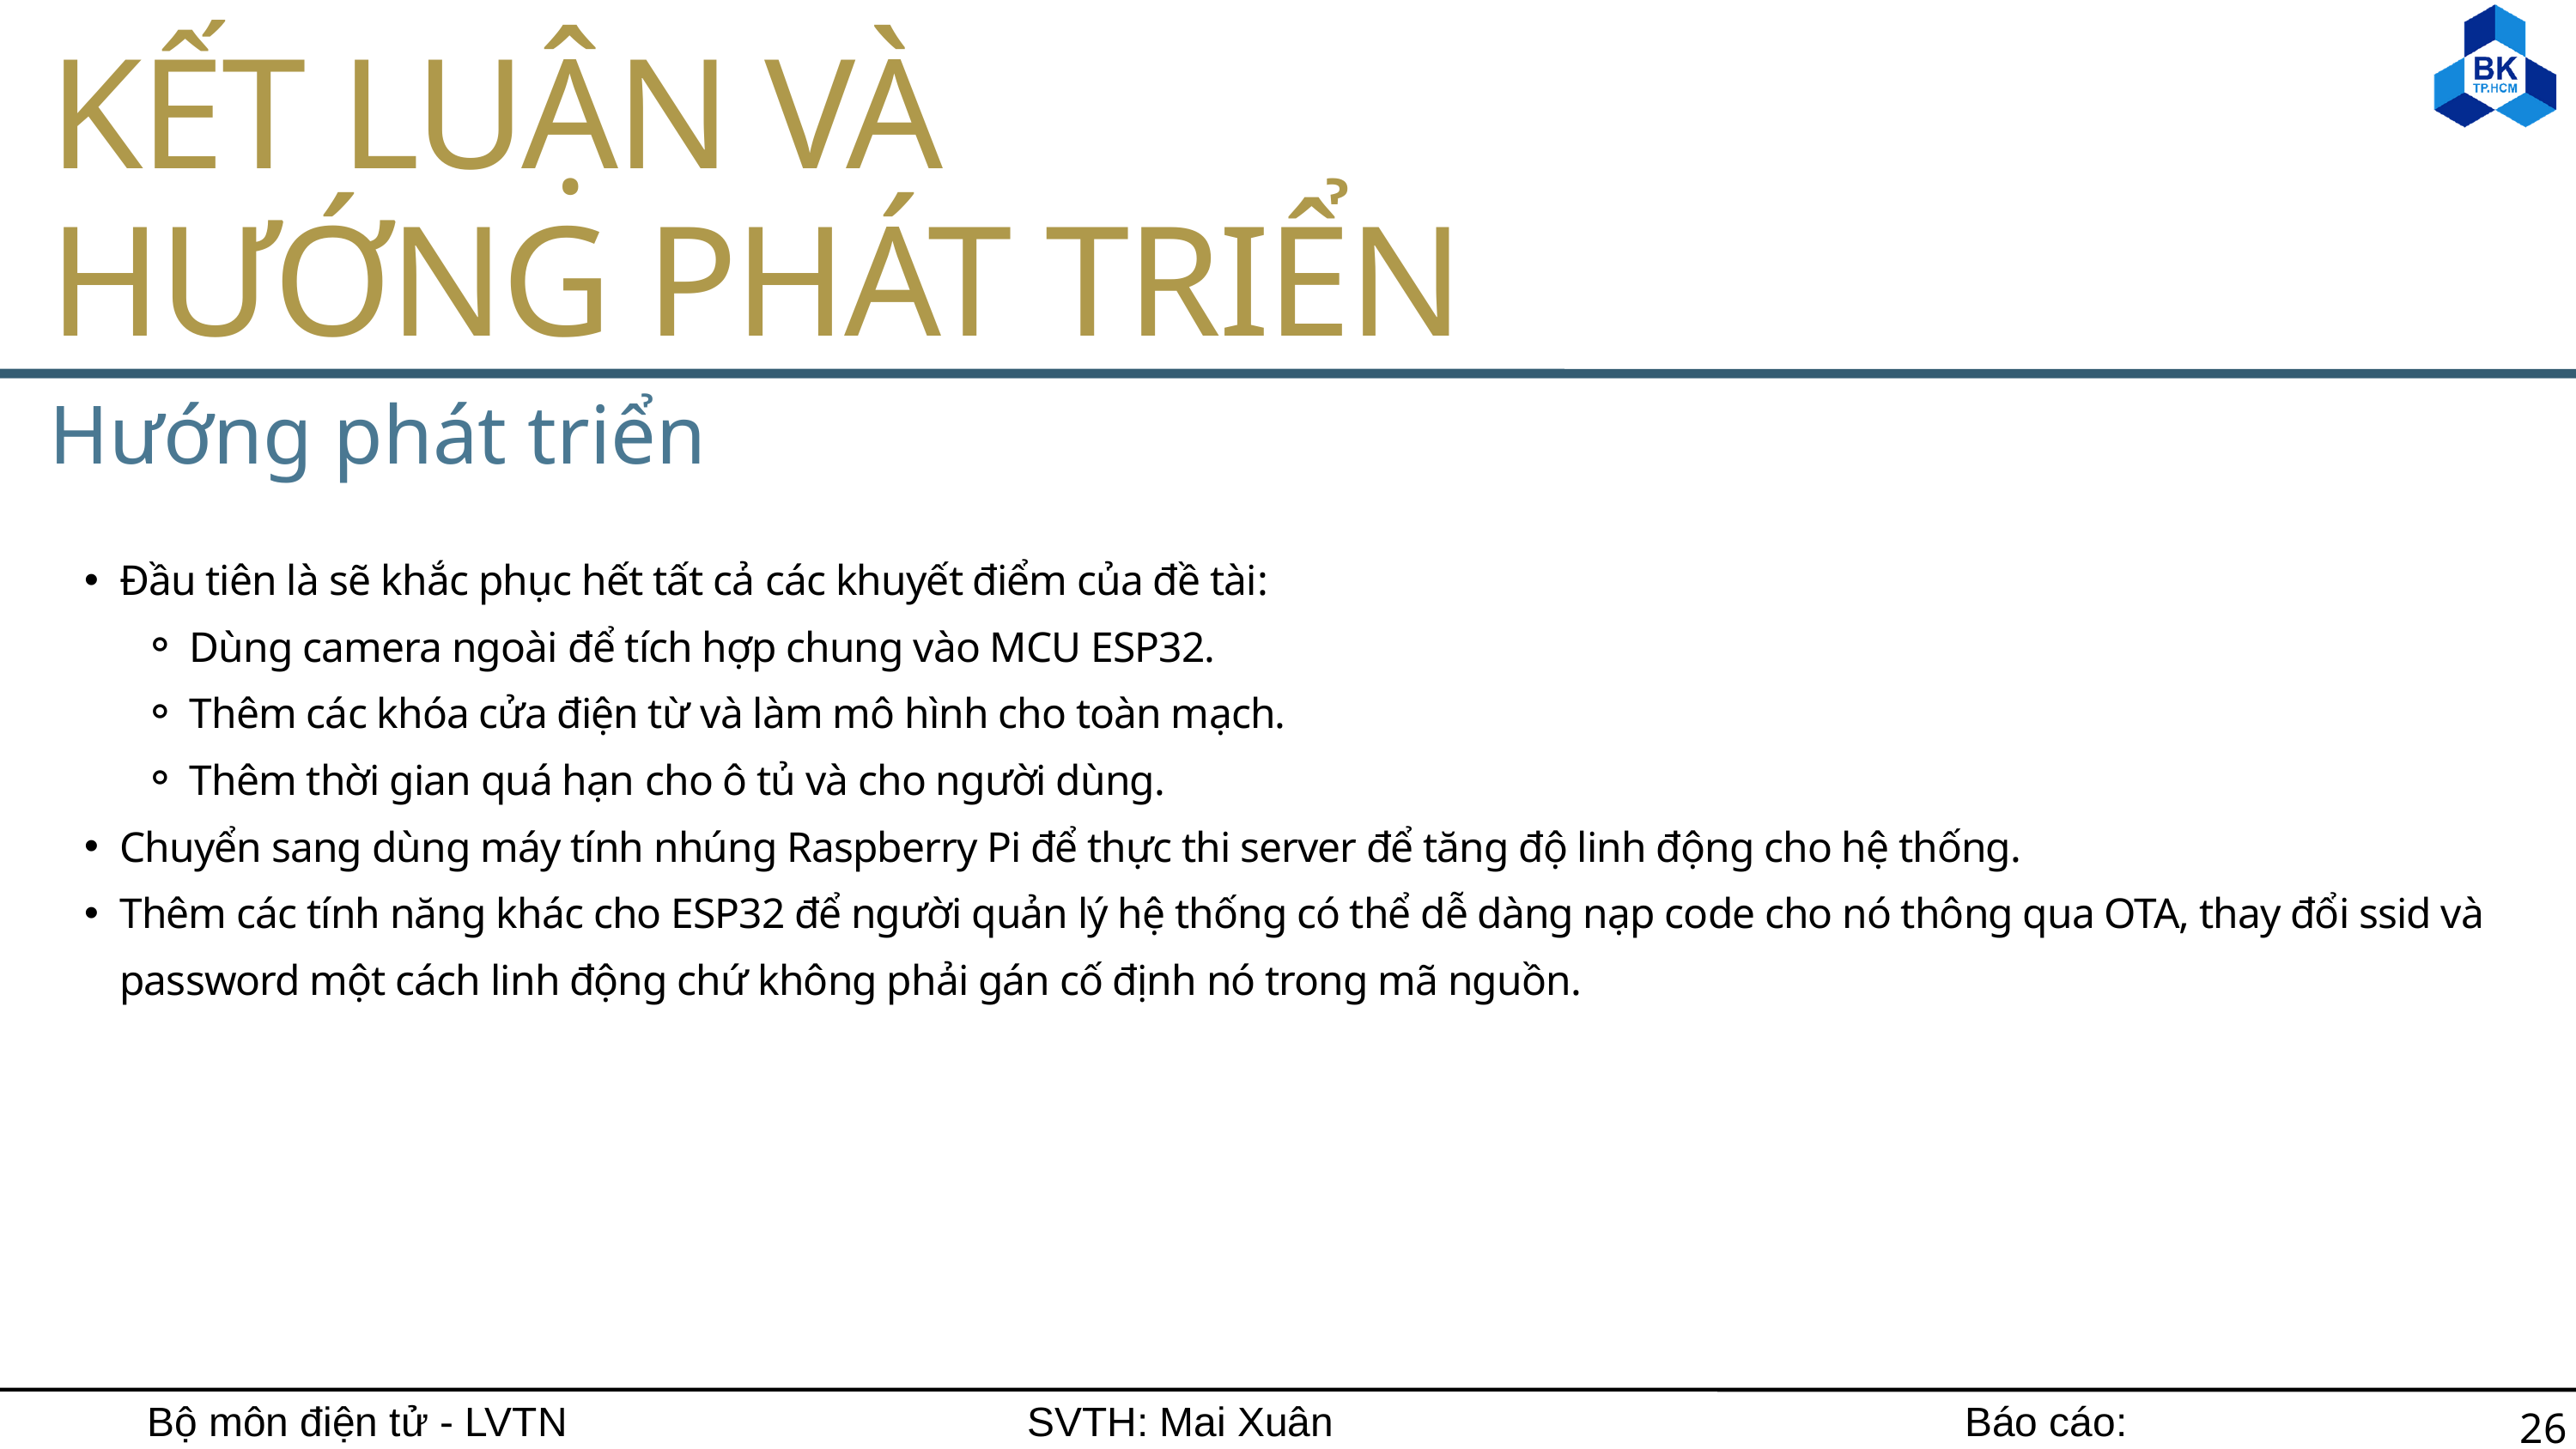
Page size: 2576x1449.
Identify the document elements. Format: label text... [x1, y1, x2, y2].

text_box Báo cáo: 06/06/2024 [1856, 1390, 2237, 1449]
text_box Hướng phát triển [49, 367, 1162, 373]
text_box SVTH: Mai Xuân Hùng [972, 1390, 1389, 1449]
text_box [2413, 0, 2576, 145]
text_box KẾT LUẬN VÀ HƯỚNG PHÁT TRIỂN [49, 31, 1987, 367]
text_box Đầu tiên là sẽ khắc phục hết tất cả các khuyết điểm của đề tài: Dùng camera ngoài để tích hợp chung vào MCU ESP32. Thêm các khóa cửa điện từ và làm mô hình cho toàn mạch. Thêm thời gian quá hạn cho ô tủ và cho người dùng. Chuyển sang dùng máy tính nhúng Raspberry Pi để thực thi server để tăng độ linh động cho hệ thống. Thêm các tính năng khác cho ESP32 để người quản lý hệ thống có thể dễ dàng nạp code cho nó thông qua OTA, thay đổi ssid và password một cách linh động chứ không phải gán cố định nó trong mã nguồn. [49, 537, 2503, 1003]
text_box 26 [2511, 1390, 2576, 1449]
text_box Bộ môn điện tử - LVTN [144, 1390, 582, 1445]
text_box Hướng phát triển [49, 374, 1162, 481]
